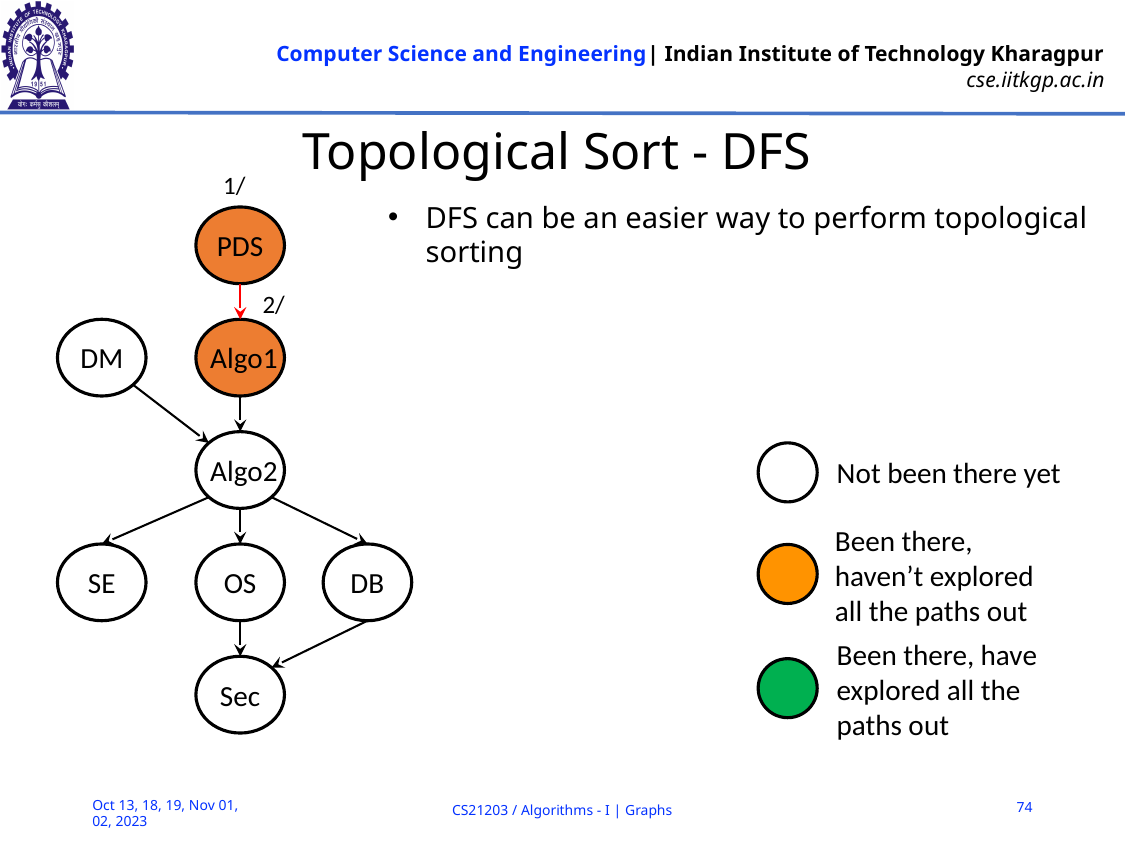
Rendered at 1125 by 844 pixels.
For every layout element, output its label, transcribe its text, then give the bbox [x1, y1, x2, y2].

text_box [57, 206, 412, 734]
slide_number 74 [992, 785, 1048, 831]
title Topological Sort - DFS [35, 78, 1078, 221]
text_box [758, 442, 1078, 751]
text_box 1/ [208, 161, 261, 206]
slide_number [77, 798, 274, 844]
text_box DFS can be an easier way to perform topological sorting [373, 193, 1106, 376]
picture [1, 1, 74, 110]
footer CS21203 / Algorithms - I | Graphs [185, 787, 940, 833]
